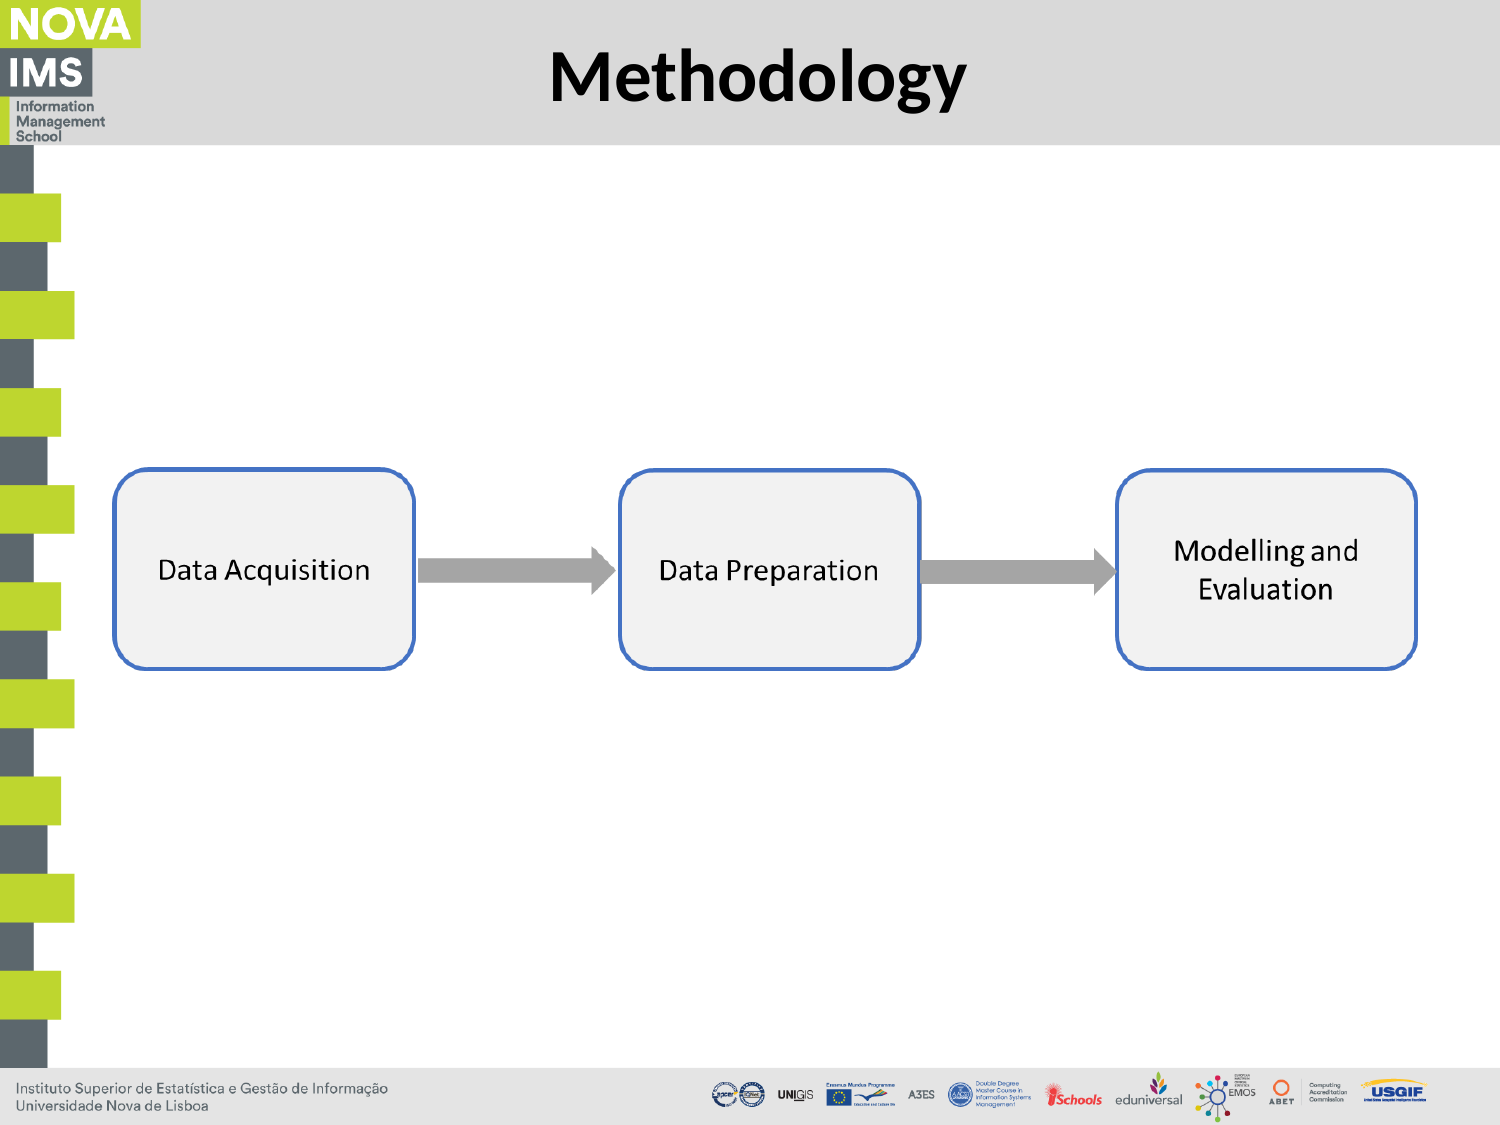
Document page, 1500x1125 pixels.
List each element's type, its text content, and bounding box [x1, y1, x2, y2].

title Methodology [112, 0, 1388, 144]
picture [0, 0, 1500, 1125]
subtitle [17, 196, 1483, 1035]
